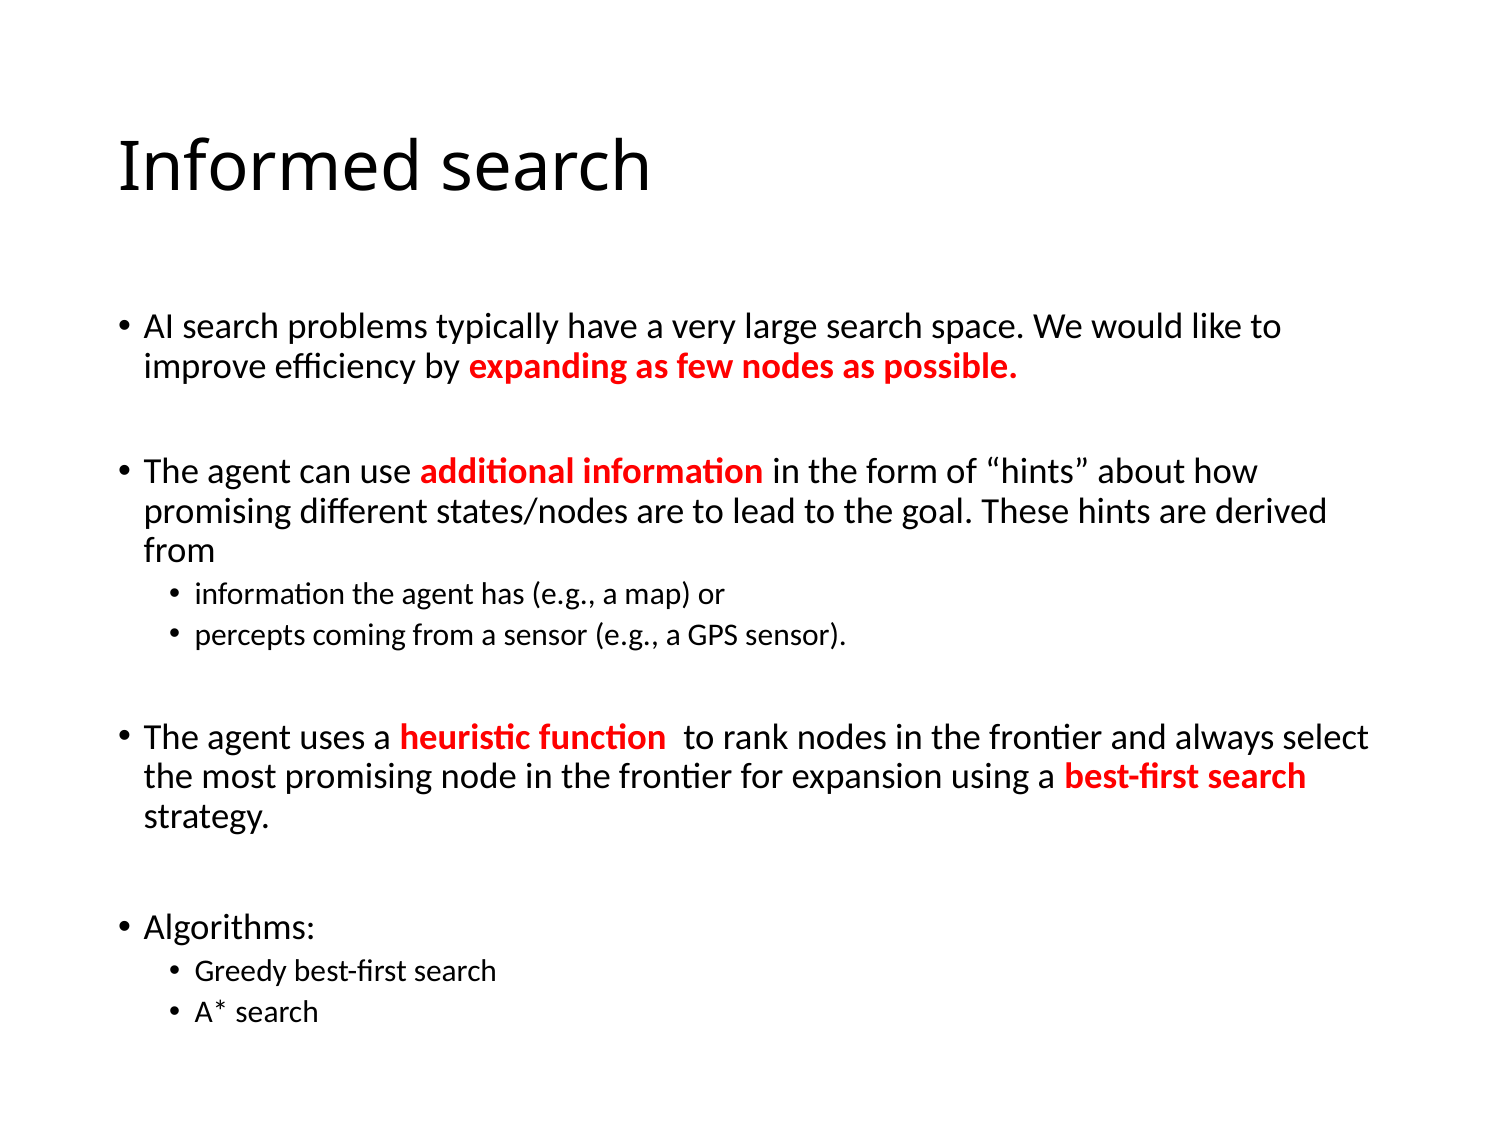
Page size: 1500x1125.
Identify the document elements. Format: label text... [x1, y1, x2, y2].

title Informed search [103, 59, 1397, 278]
